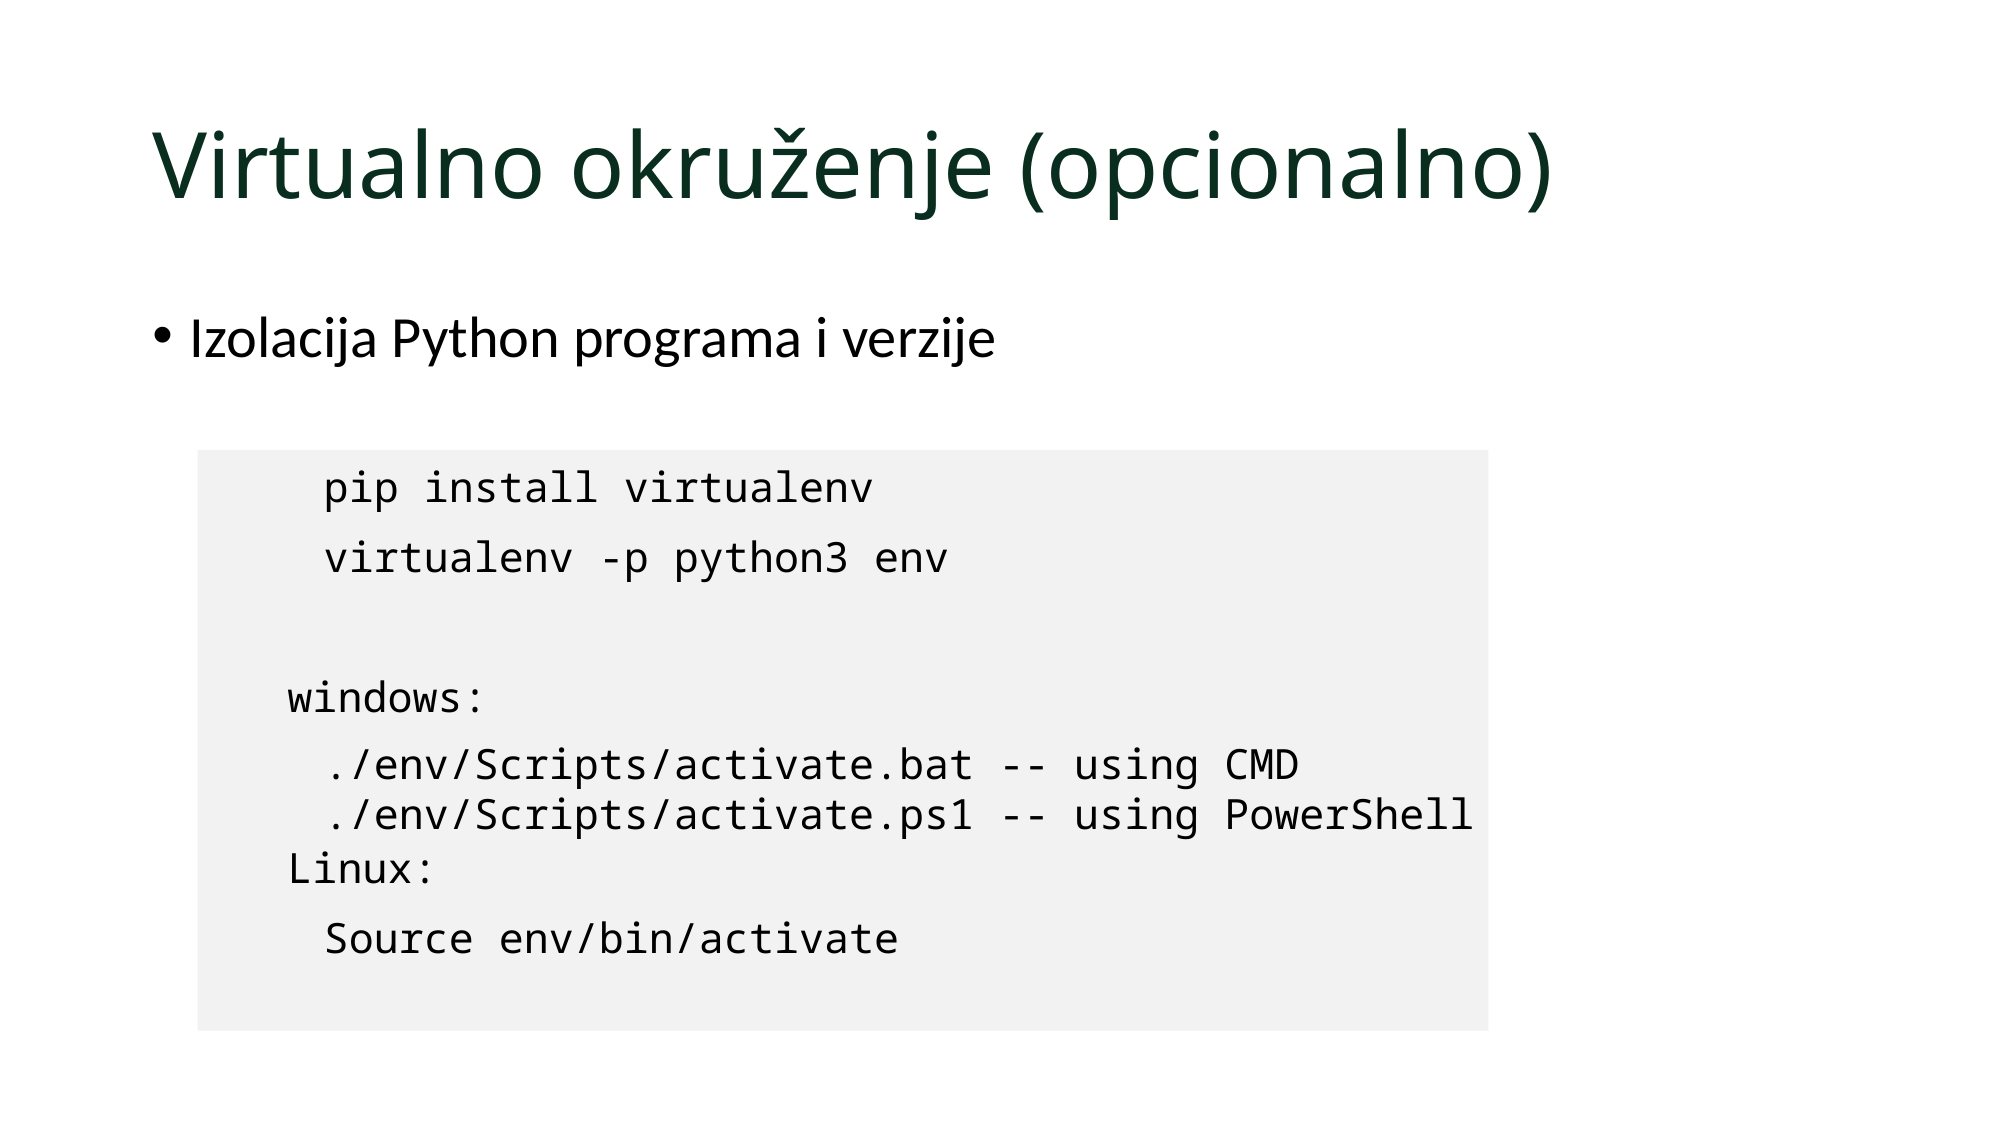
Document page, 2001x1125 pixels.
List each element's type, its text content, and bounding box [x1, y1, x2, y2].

list Izolacija Python programa i verzije [137, 299, 1863, 1014]
title Virtualno okruženje (opcionalno) [137, 59, 1863, 278]
text_box pip install virtualenv virtualenv -p python3 env windows: ./env/Scripts/activate.bat -- using CMD ./env/Scripts/activate.ps1 -- using PowerShell Linux: Source env/bin/activate [197, 449, 1489, 1031]
